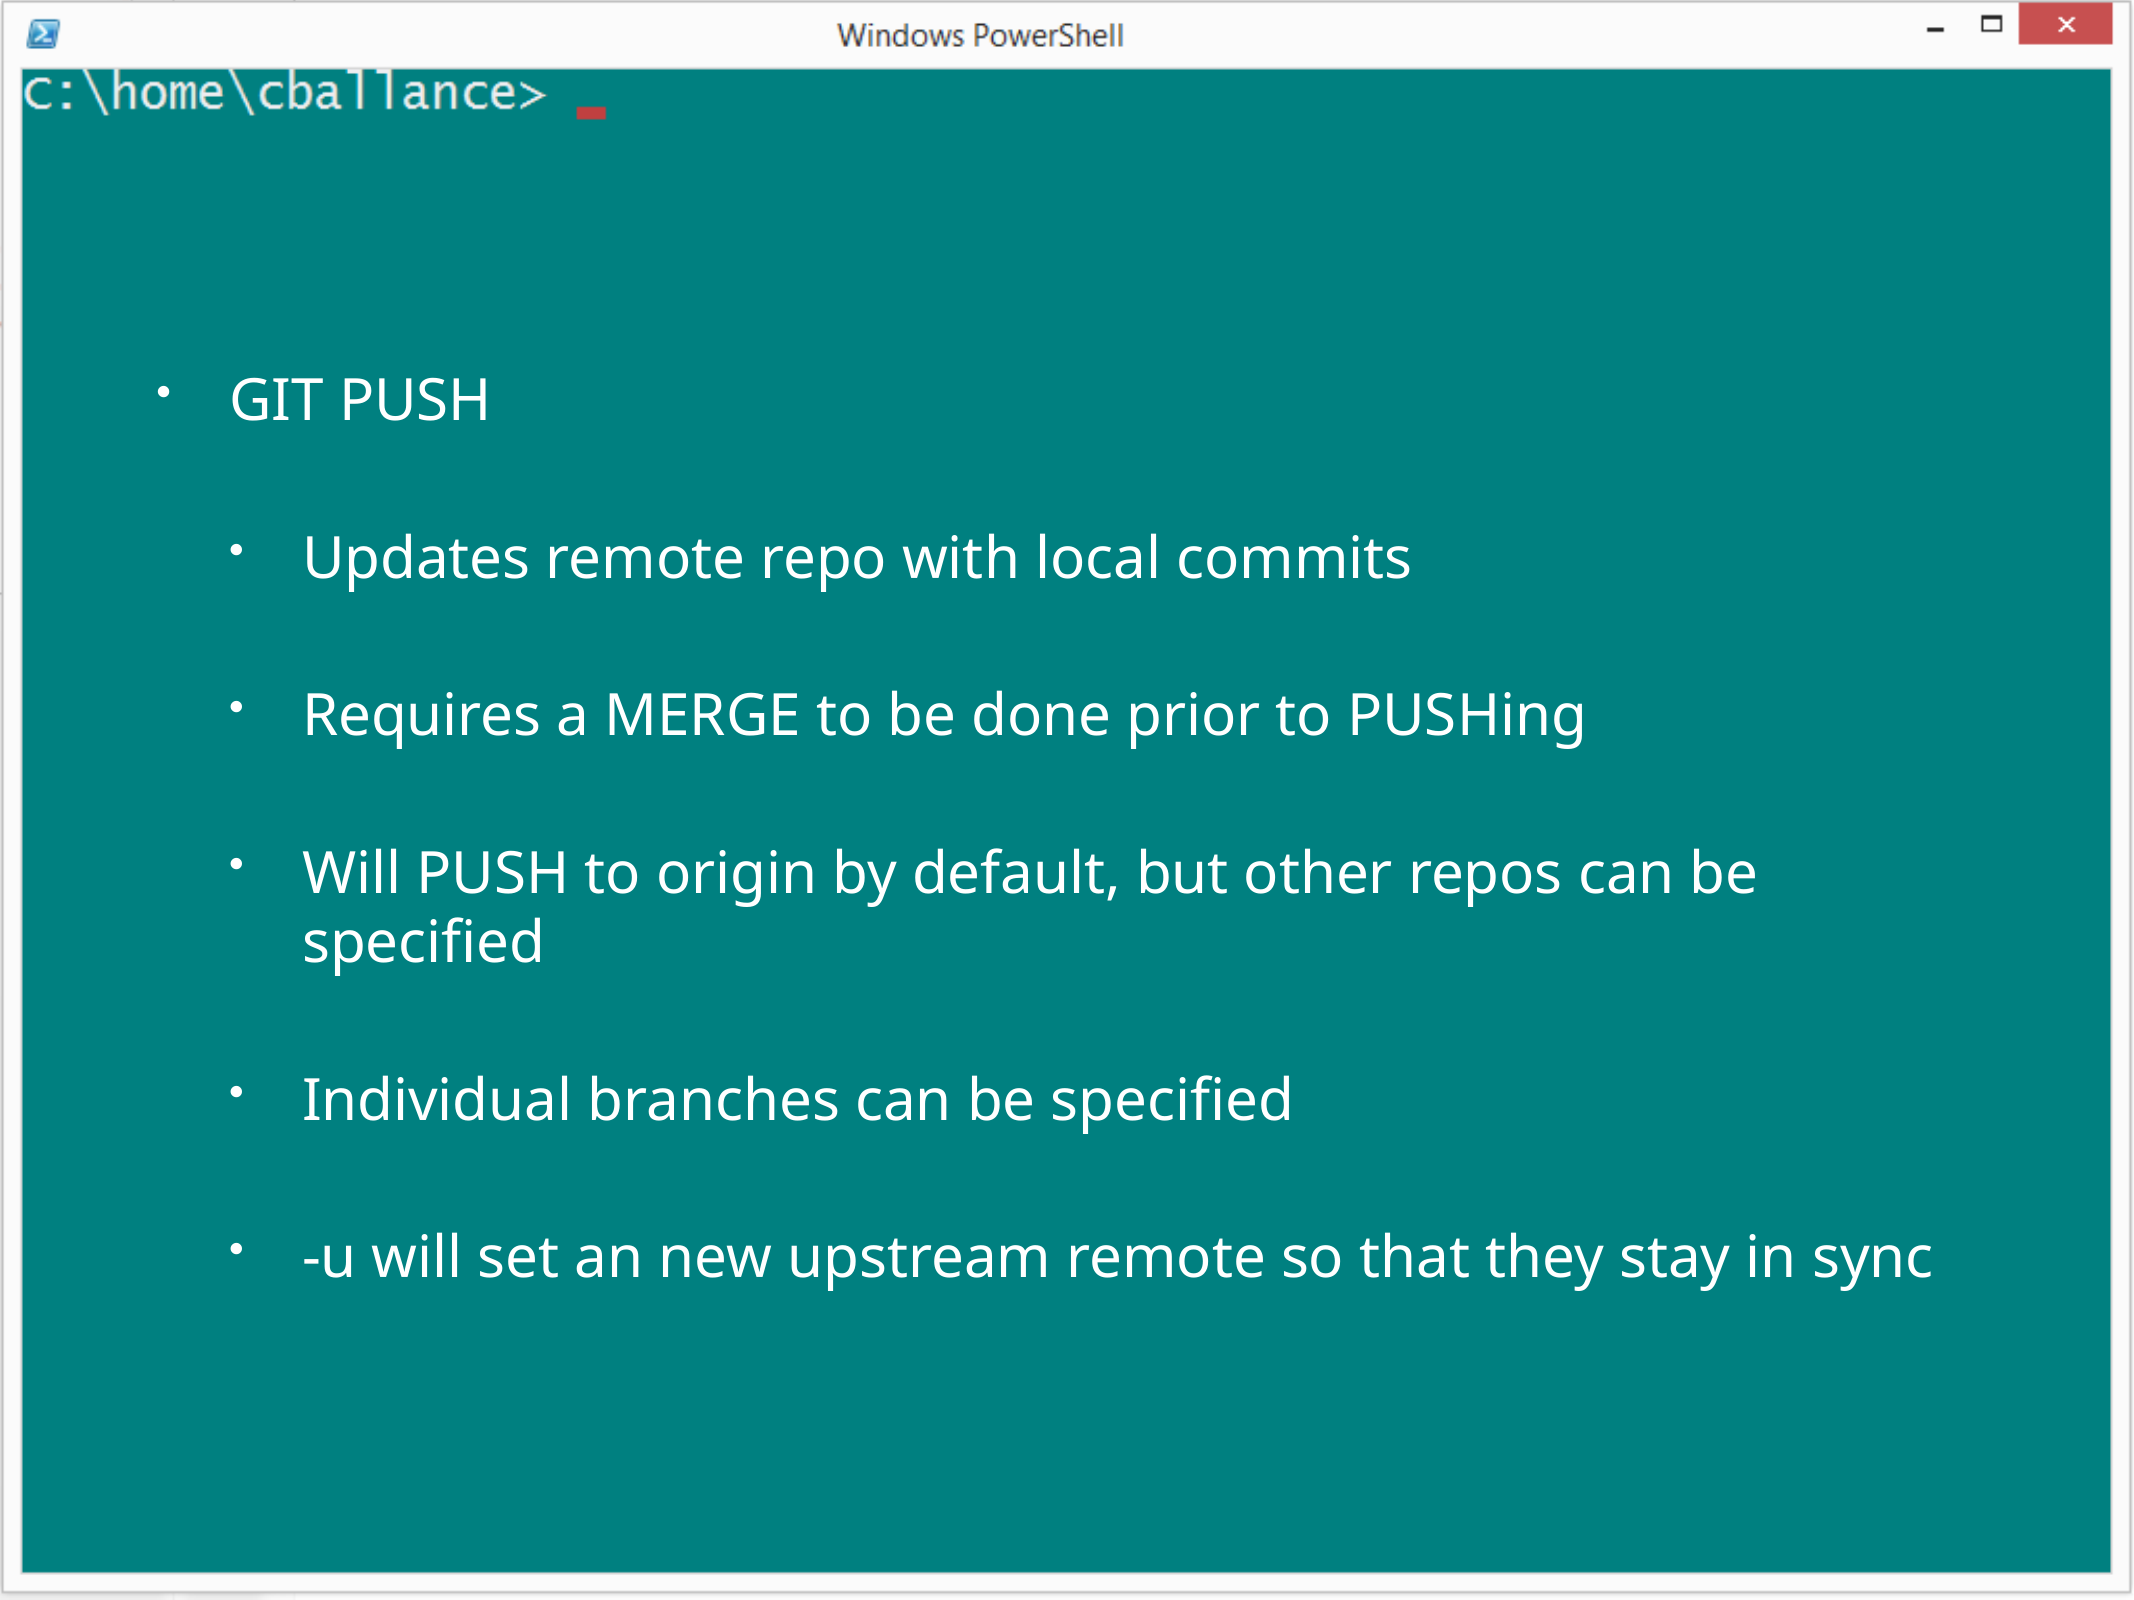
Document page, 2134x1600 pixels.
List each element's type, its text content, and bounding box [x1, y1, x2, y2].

picture [0, 0, 2134, 1600]
list GIT PUSH Updates remote repo with local commits Requires a MERGE to be done prior to PUSHing Will PUSH to origin by default, but other repos can be specified Individual branches can be specified -u will set an new upstream remote so that they stay in sync [155, 143, 1978, 1509]
